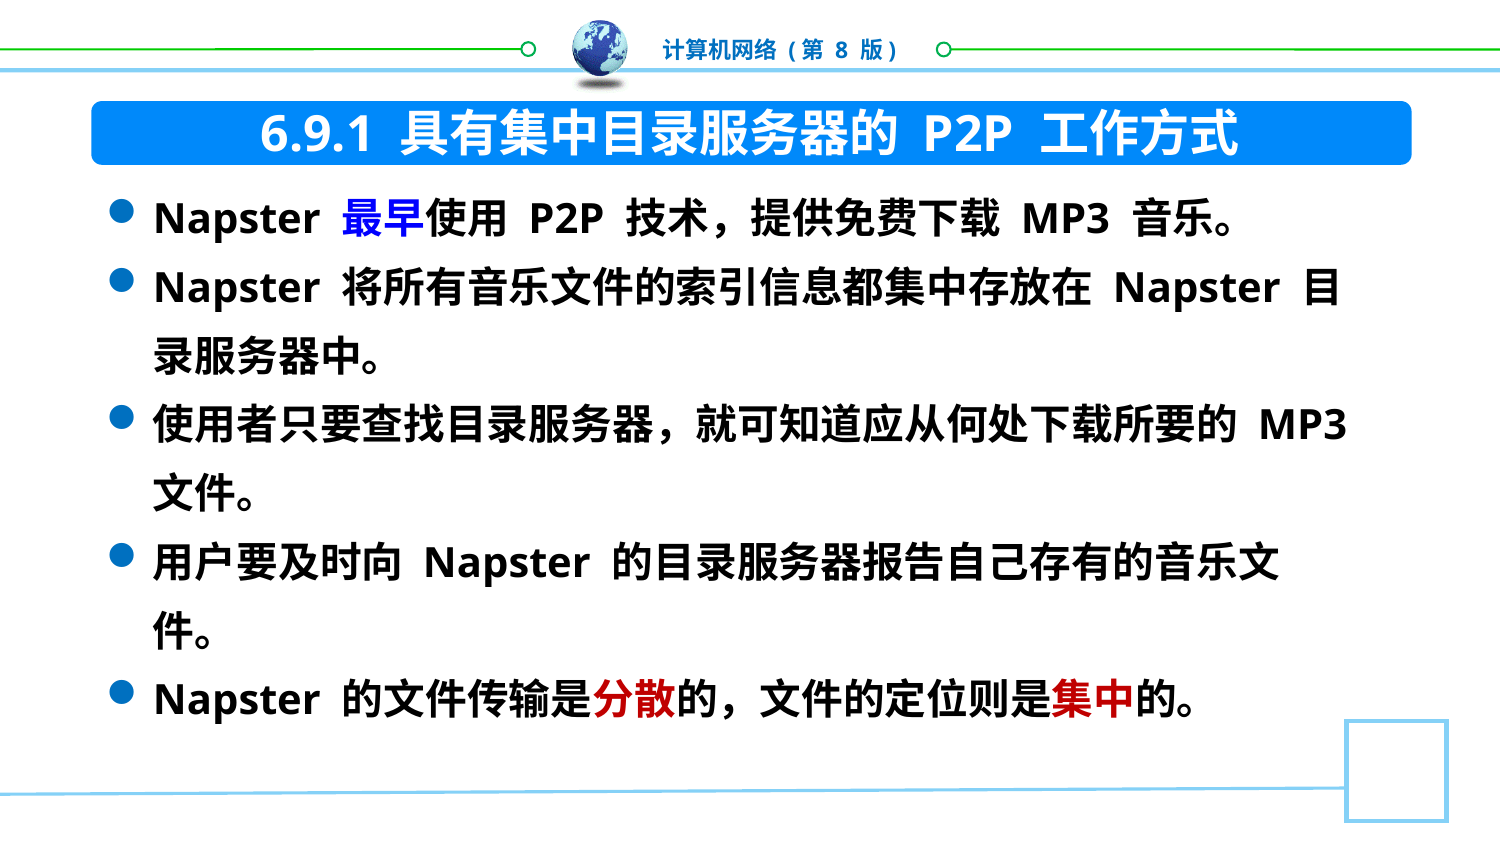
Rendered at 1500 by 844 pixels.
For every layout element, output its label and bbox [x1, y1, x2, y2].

text_box [91, 94, 1412, 731]
picture [570, 18, 629, 94]
